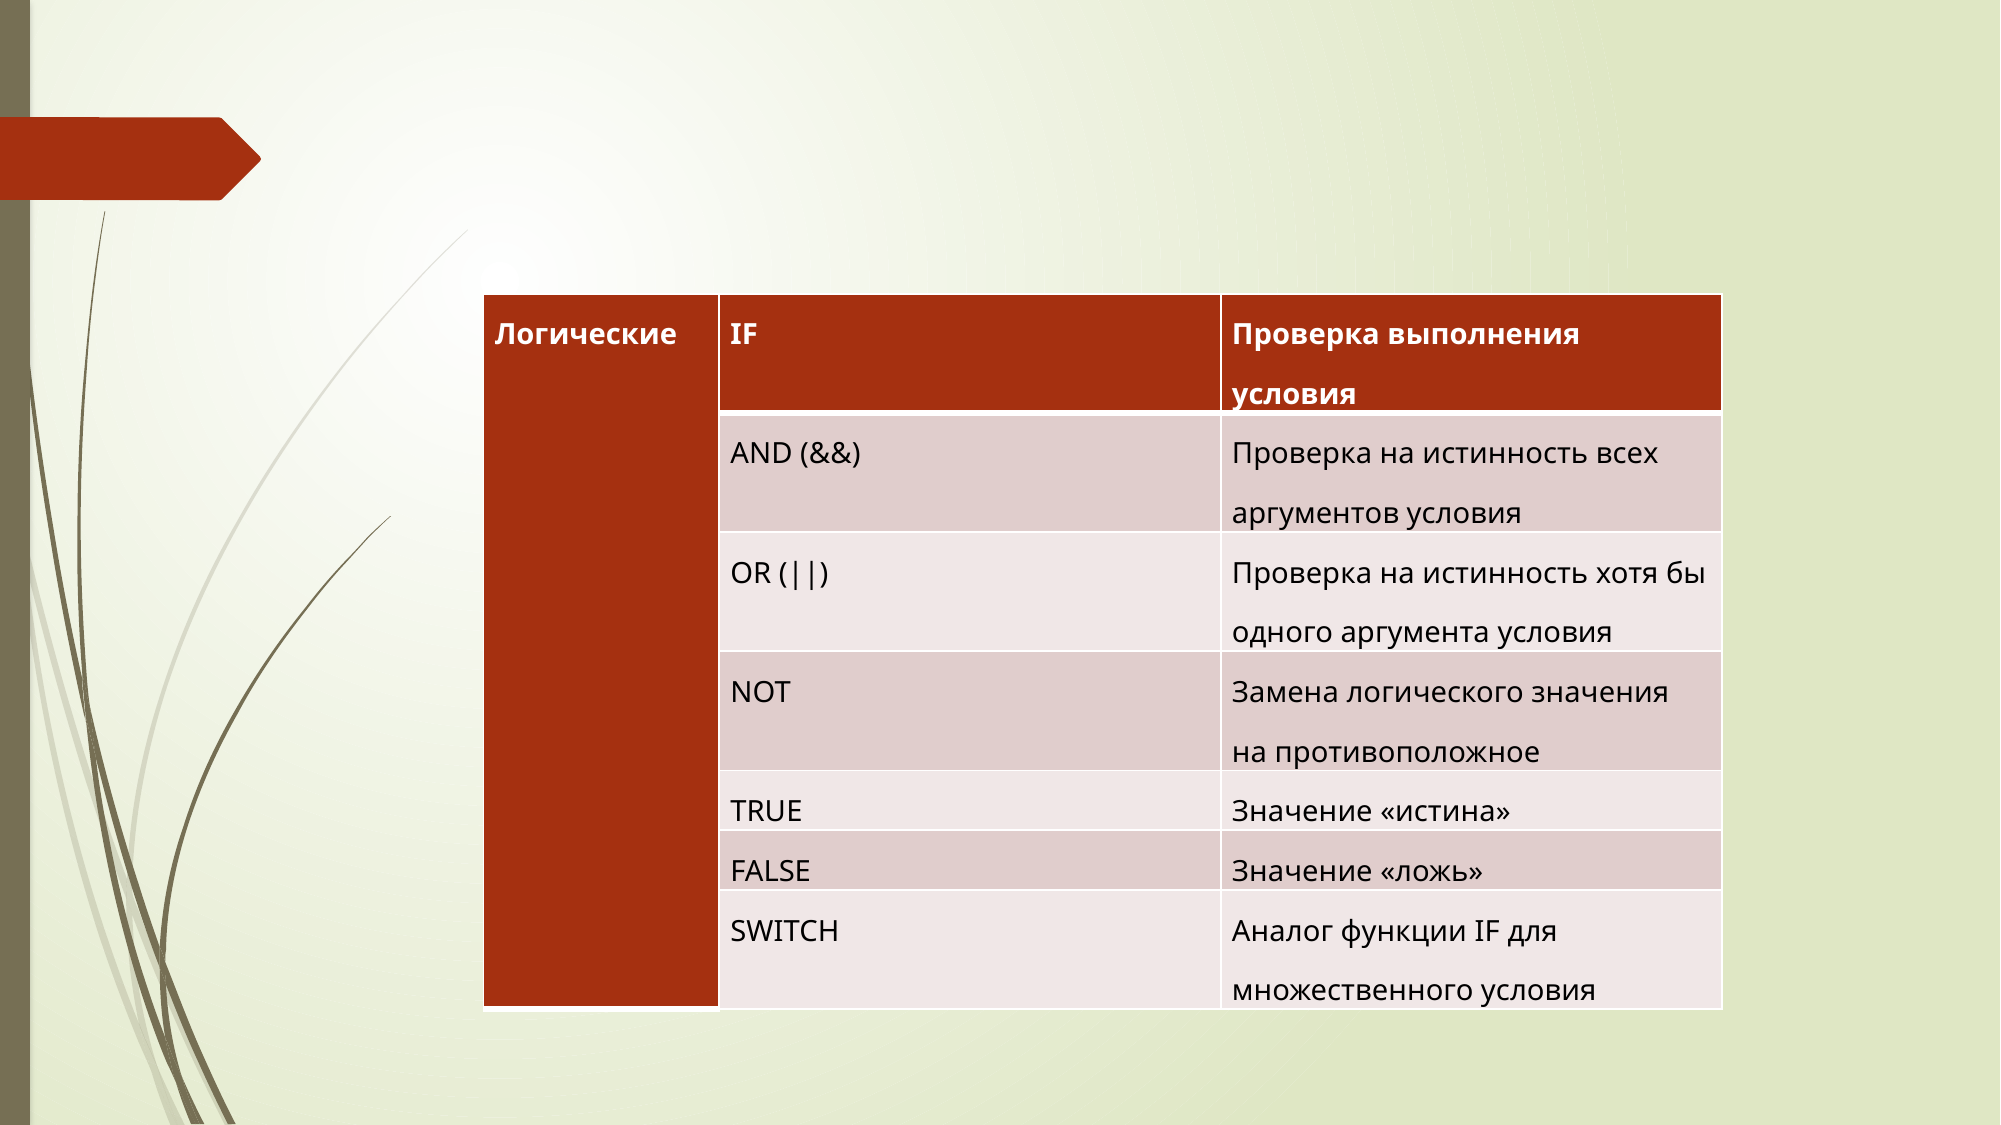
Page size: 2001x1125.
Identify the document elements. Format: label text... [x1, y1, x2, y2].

table_cell NOT [720, 652, 1220, 770]
table_cell OR (||) [720, 533, 1220, 650]
table_cell SWITCH [720, 891, 1220, 1008]
table_cell Проверка на истинность хотя бы одного аргумента условия [1222, 533, 1721, 650]
list [371, 101, 1835, 1096]
table_cell FALSE [720, 831, 1220, 889]
table_header IF [720, 295, 1220, 410]
table_cell Значение «ложь» [1222, 831, 1721, 889]
table_cell AND (&&) [720, 416, 1220, 531]
table_cell Аналог функции IF для множественного условия [1222, 891, 1721, 1008]
table_cell Замена логического значения на противоположное [1222, 652, 1721, 770]
table_header Проверка выполнения условия [1222, 295, 1721, 410]
table_header Логические [484, 295, 718, 1006]
table_cell TRUE [720, 771, 1220, 829]
table_cell Значение «истина» [1222, 771, 1721, 829]
table_cell Проверка на истинность всех аргументов условия [1222, 416, 1721, 531]
